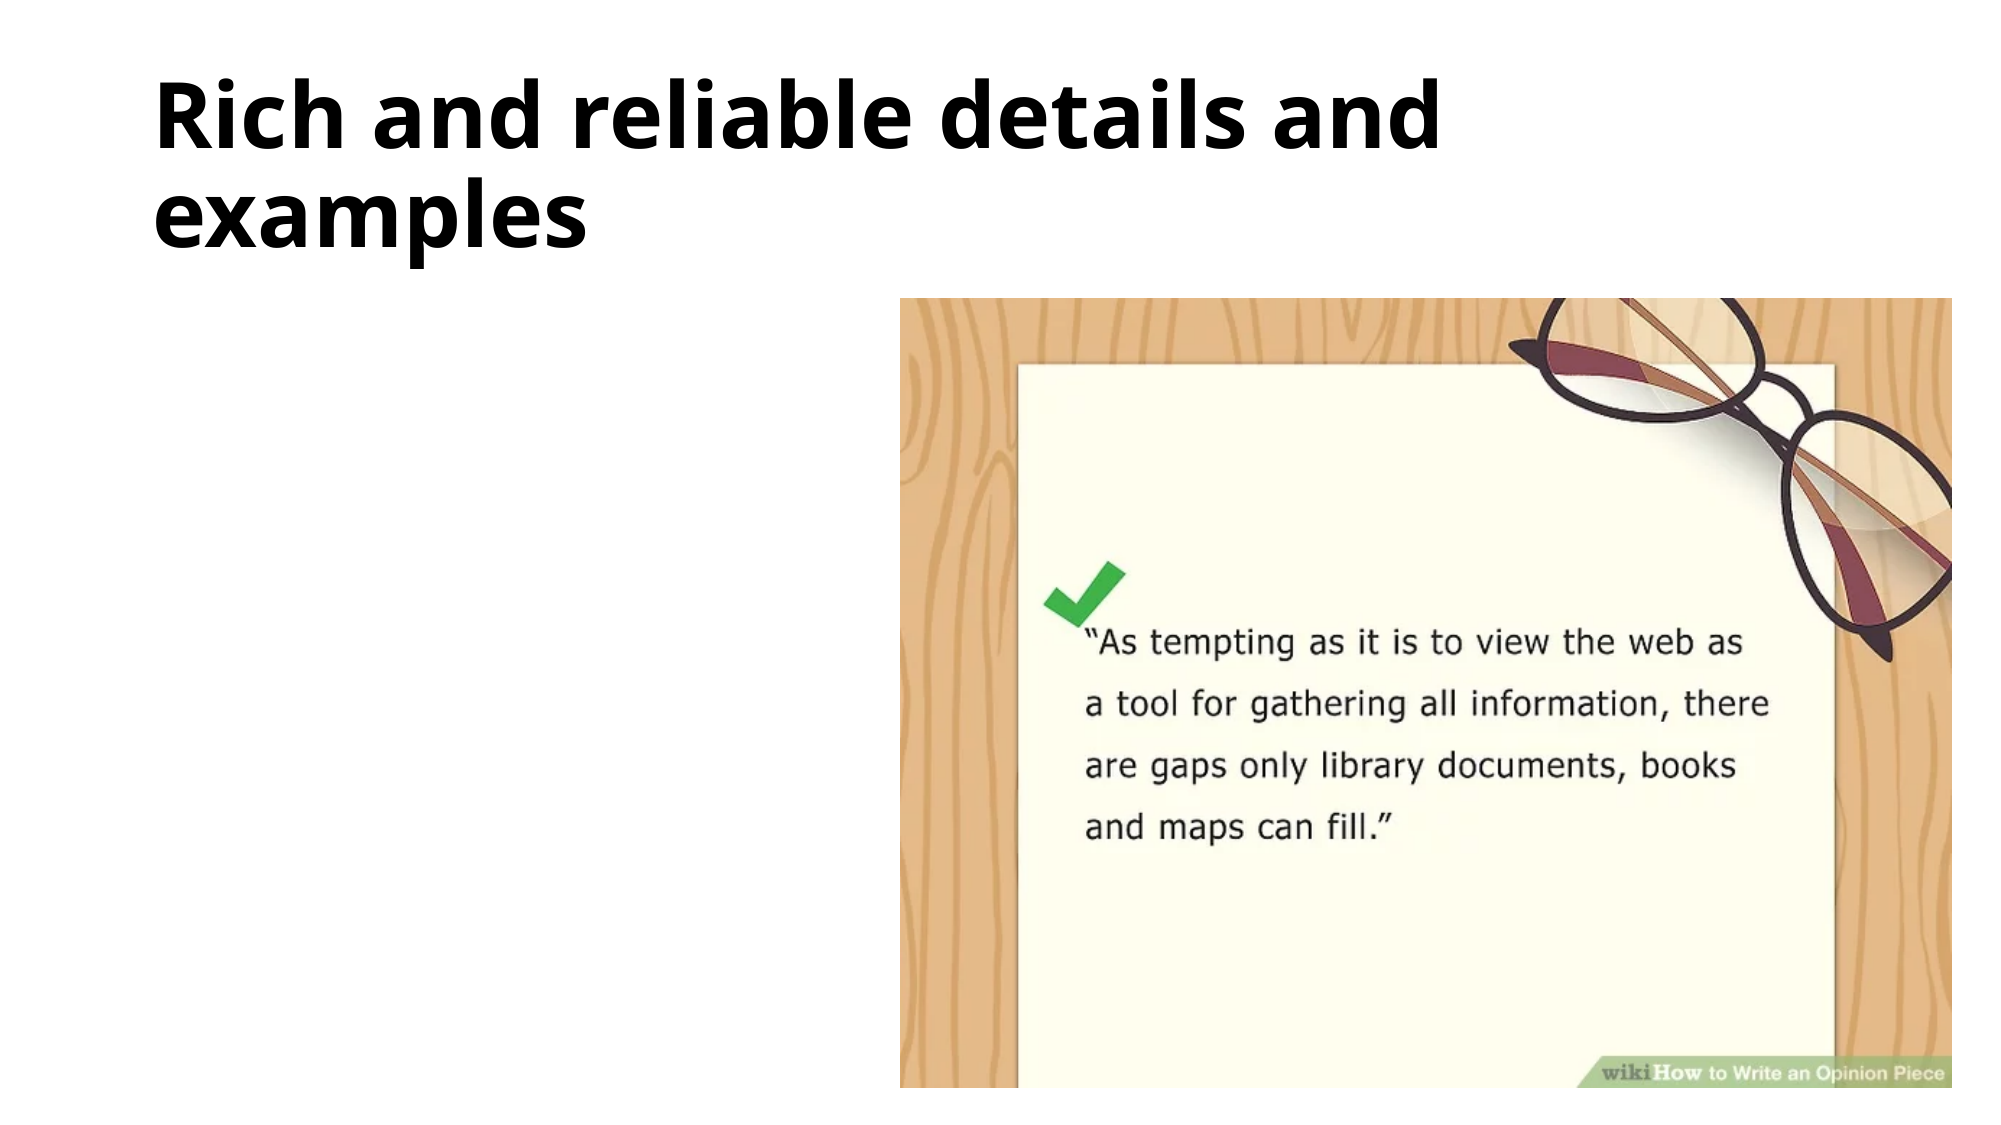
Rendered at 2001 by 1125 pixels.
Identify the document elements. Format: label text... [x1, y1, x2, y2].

title Rich and reliable details and examples [137, 59, 1863, 278]
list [899, 298, 1952, 1088]
